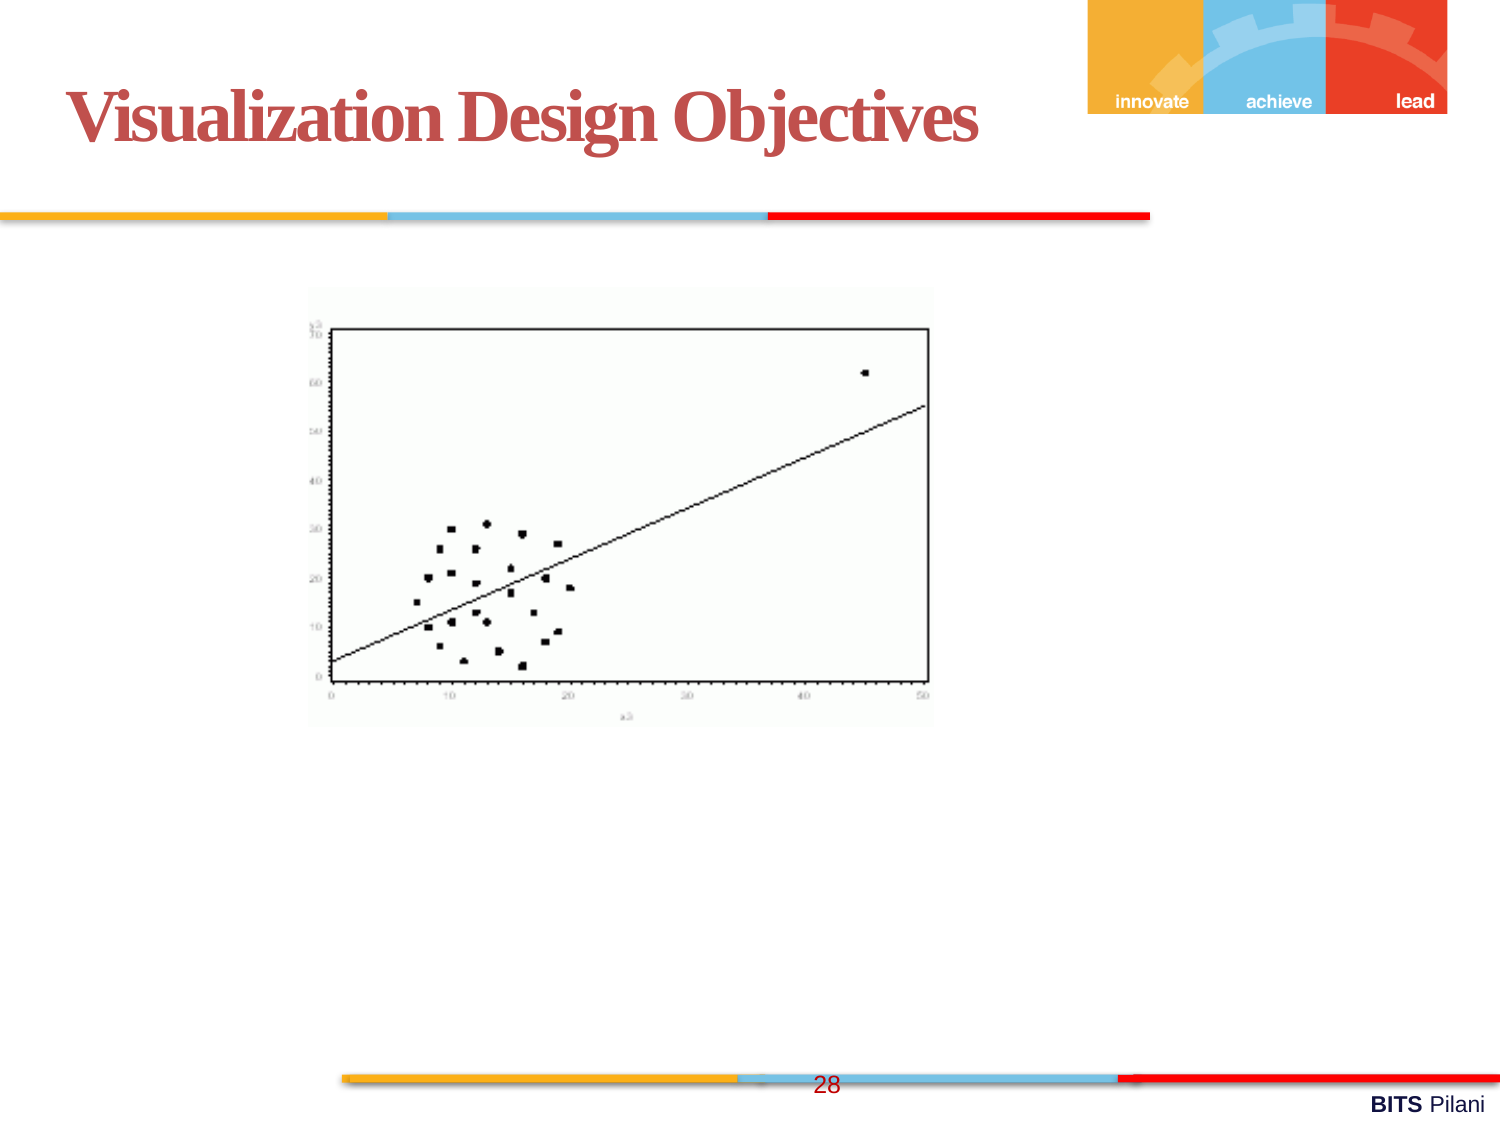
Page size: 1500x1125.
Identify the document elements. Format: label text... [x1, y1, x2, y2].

picture [1087, 0, 1448, 114]
slide_number 28 [506, 1053, 857, 1114]
text_box [50, 251, 1473, 1013]
picture [308, 287, 934, 728]
list Visualization Design Objectives [49, 24, 1193, 213]
